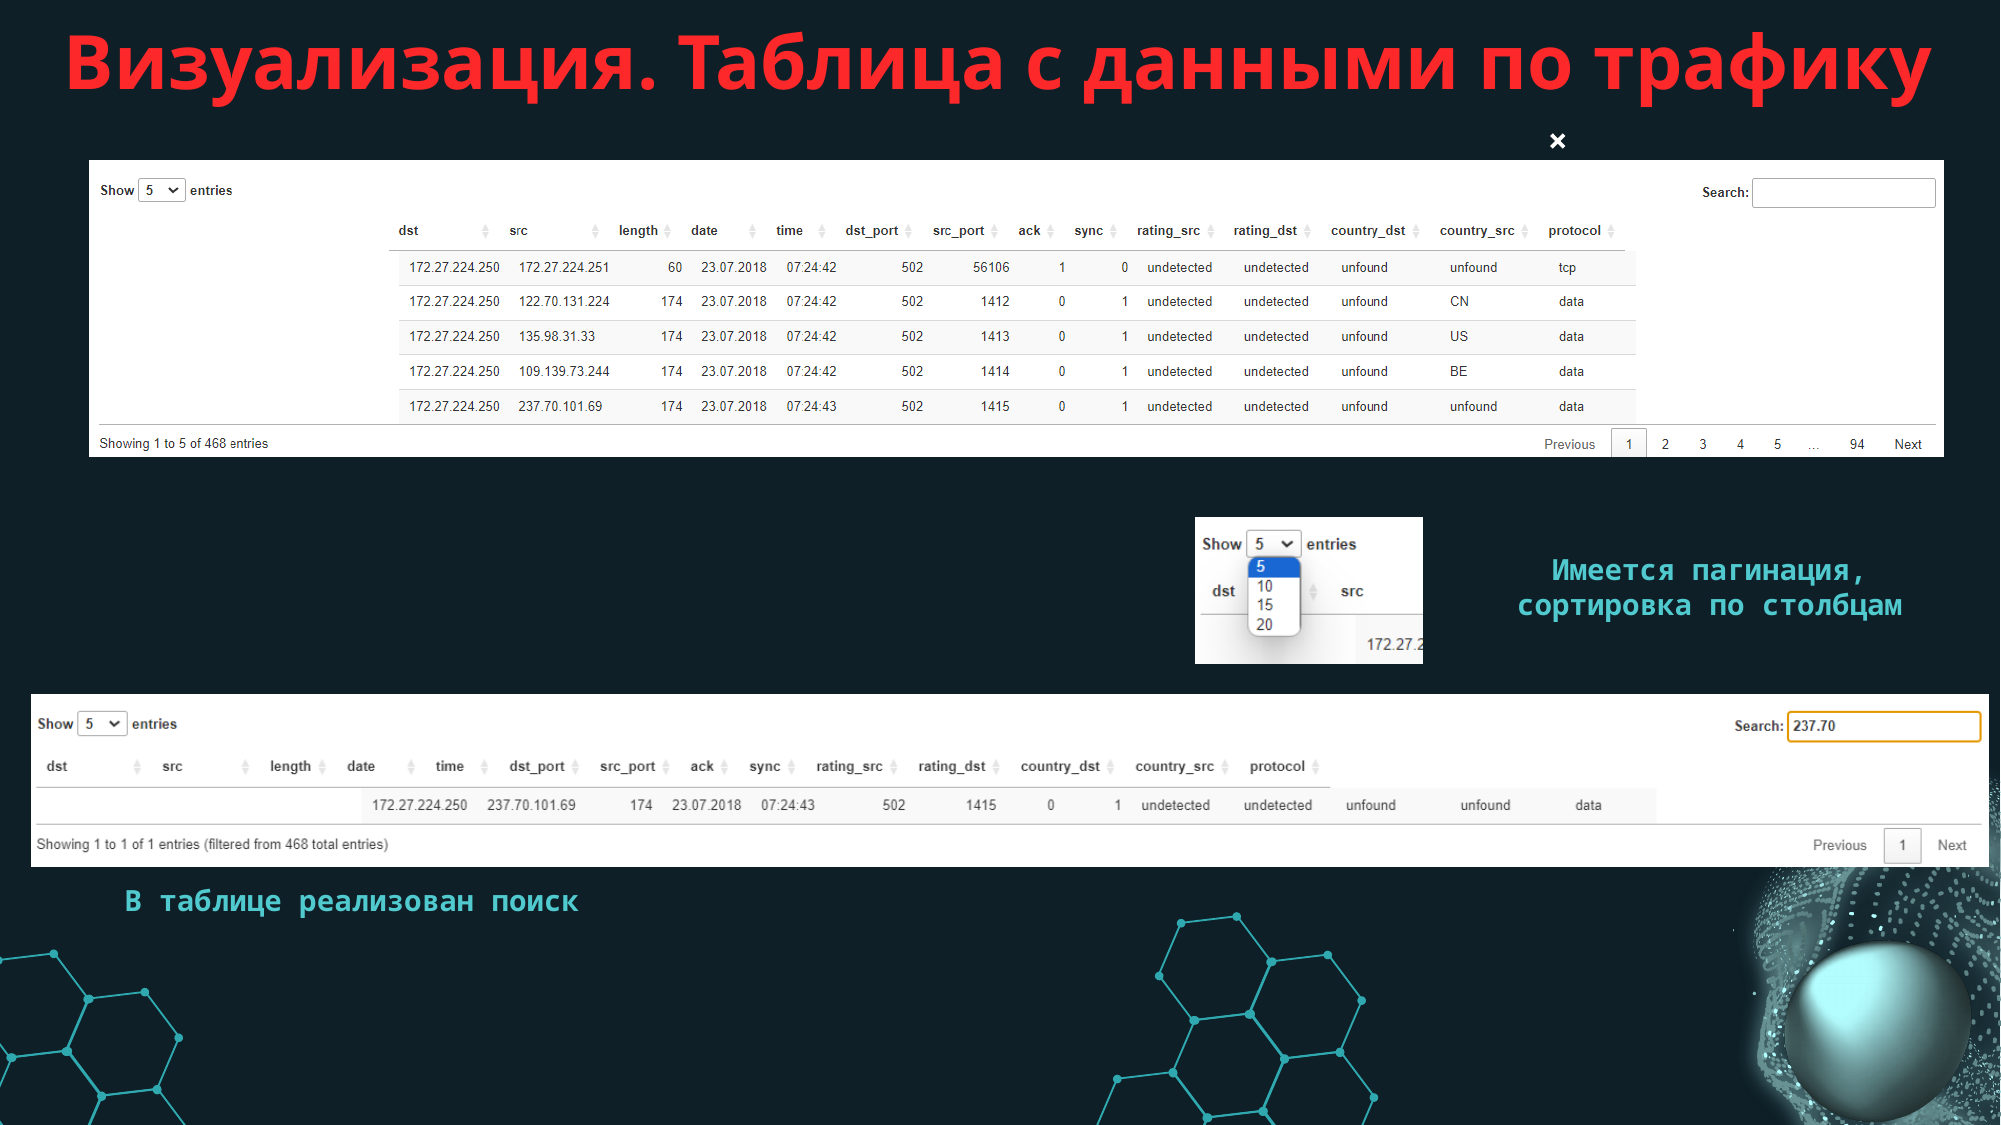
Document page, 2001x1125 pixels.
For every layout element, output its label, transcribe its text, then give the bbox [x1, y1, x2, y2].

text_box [1060, 917, 1365, 1125]
picture [89, 160, 1944, 457]
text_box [0, 954, 182, 1125]
text_box В таблице реализован поиск [87, 875, 617, 925]
text_box Имеется пагинация, сортировка по столбцам [1444, 543, 1975, 629]
picture [1195, 517, 1423, 664]
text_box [1551, 134, 1565, 148]
picture [31, 694, 2000, 1125]
text_box Визуализация. Таблица с данными по трафику [0, 16, 2000, 114]
